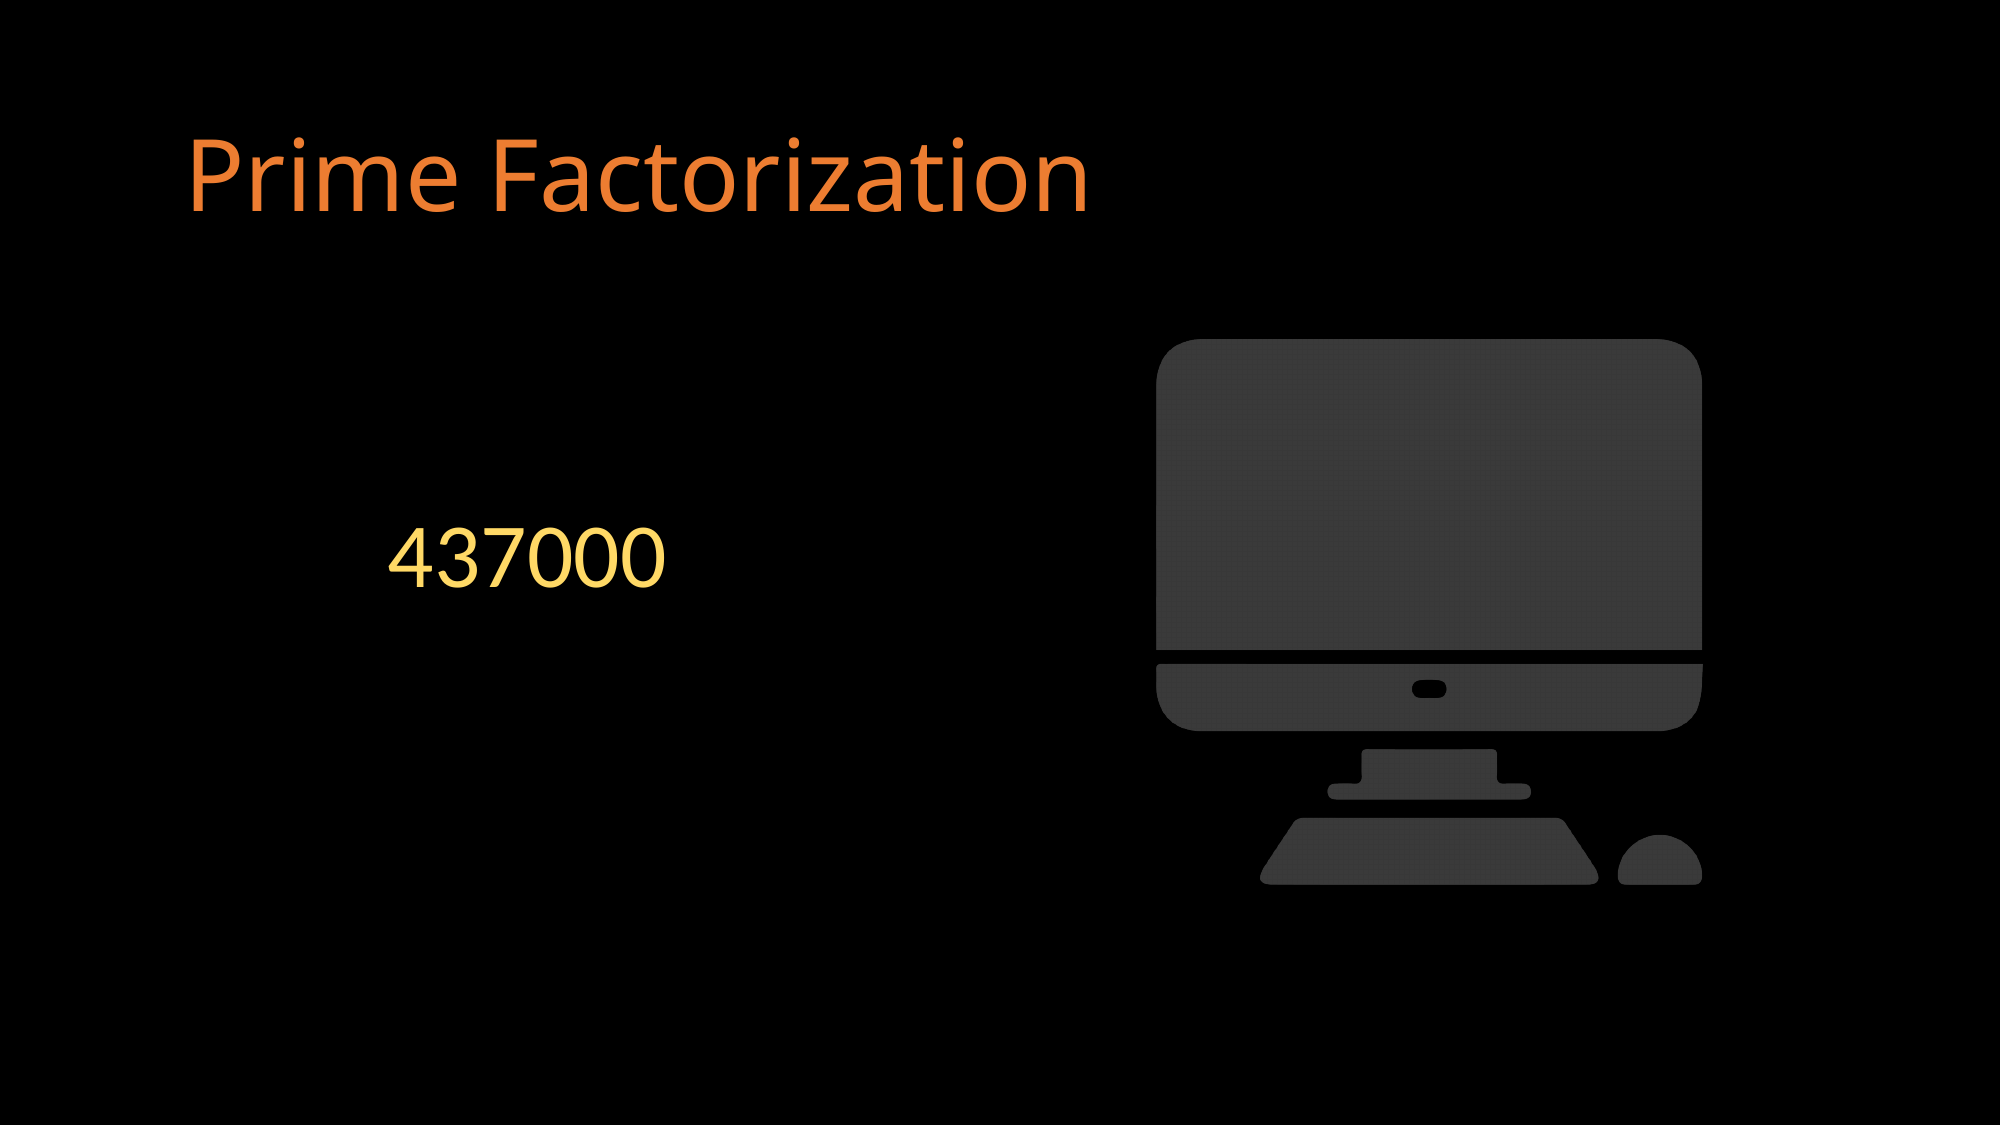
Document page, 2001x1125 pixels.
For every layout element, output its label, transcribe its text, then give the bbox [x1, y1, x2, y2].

text_box Prime Factorization [169, 104, 1183, 239]
picture [1156, 339, 1703, 885]
text_box 437000 [373, 488, 1156, 613]
